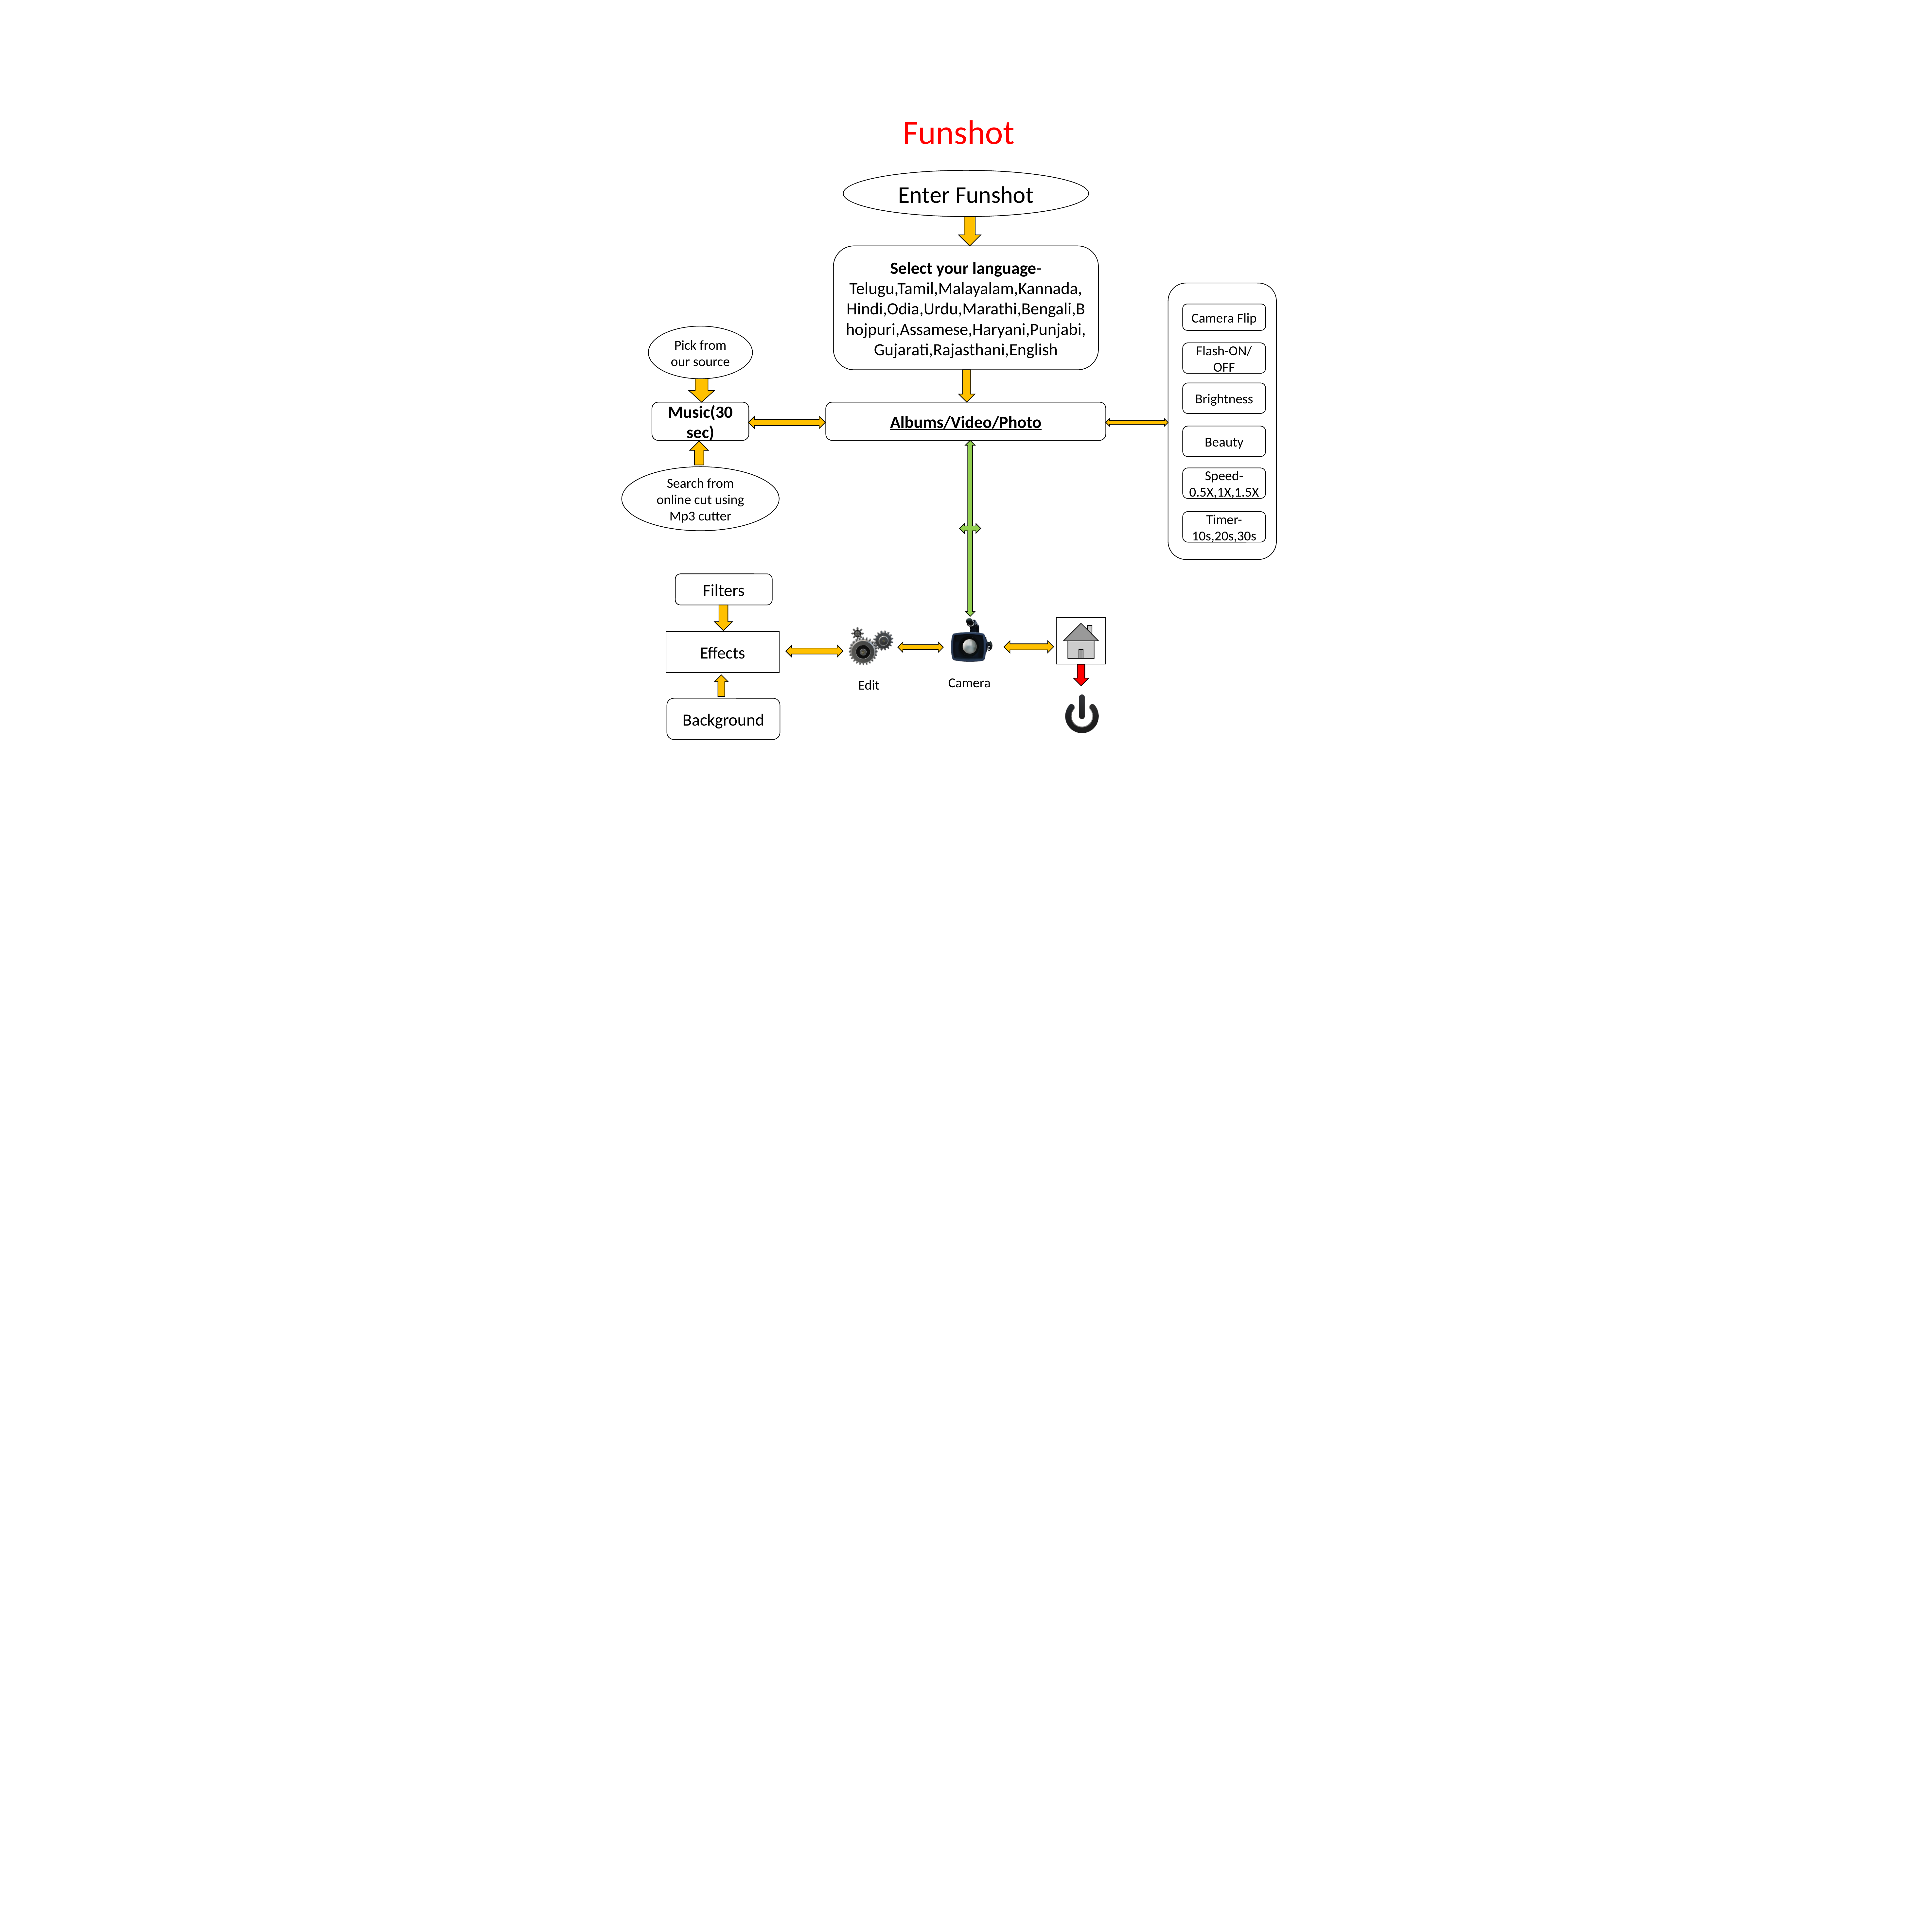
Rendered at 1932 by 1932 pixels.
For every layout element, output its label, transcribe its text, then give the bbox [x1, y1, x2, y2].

text_box [713, 674, 729, 697]
text_box [747, 415, 826, 430]
text_box Speed-0.5X,1X,1.5X [1182, 467, 1266, 499]
text_box Background [666, 698, 781, 740]
text_box [688, 378, 715, 403]
text_box Enter Funshot [843, 170, 1089, 217]
text_box Pick from our source [648, 325, 753, 379]
text_box [1056, 617, 1106, 664]
text_box [713, 605, 733, 631]
text_box Timer-10s,20s,30s [1182, 511, 1266, 543]
text_box Brightness [1182, 382, 1266, 414]
text_box Beauty [1182, 426, 1266, 457]
text_box Select your language- Telugu,Tamil,Malayalam,Kannada,Hindi,Odia,Urdu,Marathi,Bengali,Bhojpuri,Assamese,Haryani,Punjabi,Gujarati,Rajasthani,English [833, 245, 1099, 370]
picture [1065, 694, 1099, 733]
text_box [785, 644, 844, 658]
text_box Edit [853, 674, 887, 695]
text_box Camera [943, 671, 997, 693]
text_box Albums/Video/Photo [825, 402, 1106, 441]
text_box [1073, 664, 1090, 686]
text_box [1168, 283, 1277, 560]
text_box Effects [666, 631, 780, 673]
text_box Music(30 sec) [651, 402, 749, 441]
text_box Funshot [898, 108, 1034, 153]
text_box [957, 216, 982, 247]
text_box [959, 440, 981, 617]
text_box Camera Flip [1182, 304, 1266, 331]
text_box Search from online cut using Mp3 cutter [621, 466, 780, 531]
text_box Flash-ON/OFF [1182, 342, 1266, 374]
picture [841, 619, 898, 674]
text_box Filters [675, 573, 773, 606]
text_box [897, 641, 944, 653]
text_box [1003, 640, 1054, 654]
text_box [689, 440, 710, 465]
text_box [1105, 418, 1169, 427]
text_box [957, 369, 976, 403]
picture [950, 616, 1004, 663]
